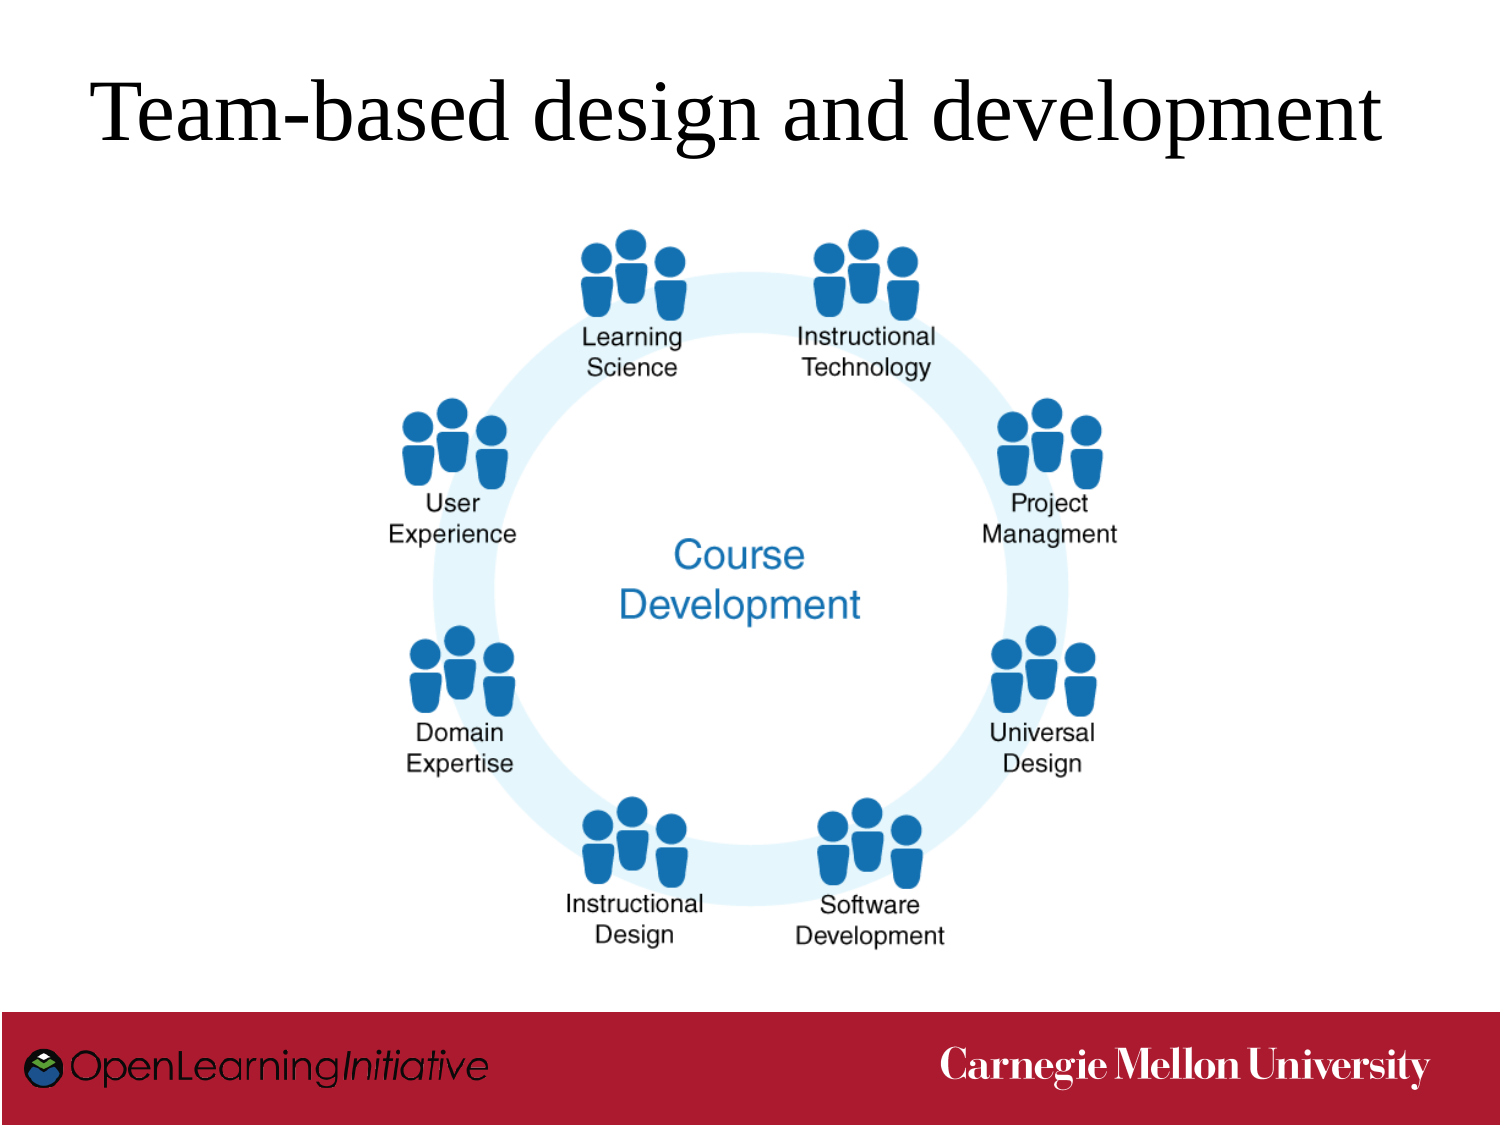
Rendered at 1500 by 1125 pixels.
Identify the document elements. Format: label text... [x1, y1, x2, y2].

title Team-based design and development [75, 45, 1425, 211]
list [74, 212, 1426, 956]
picture [2, 1012, 1500, 1125]
